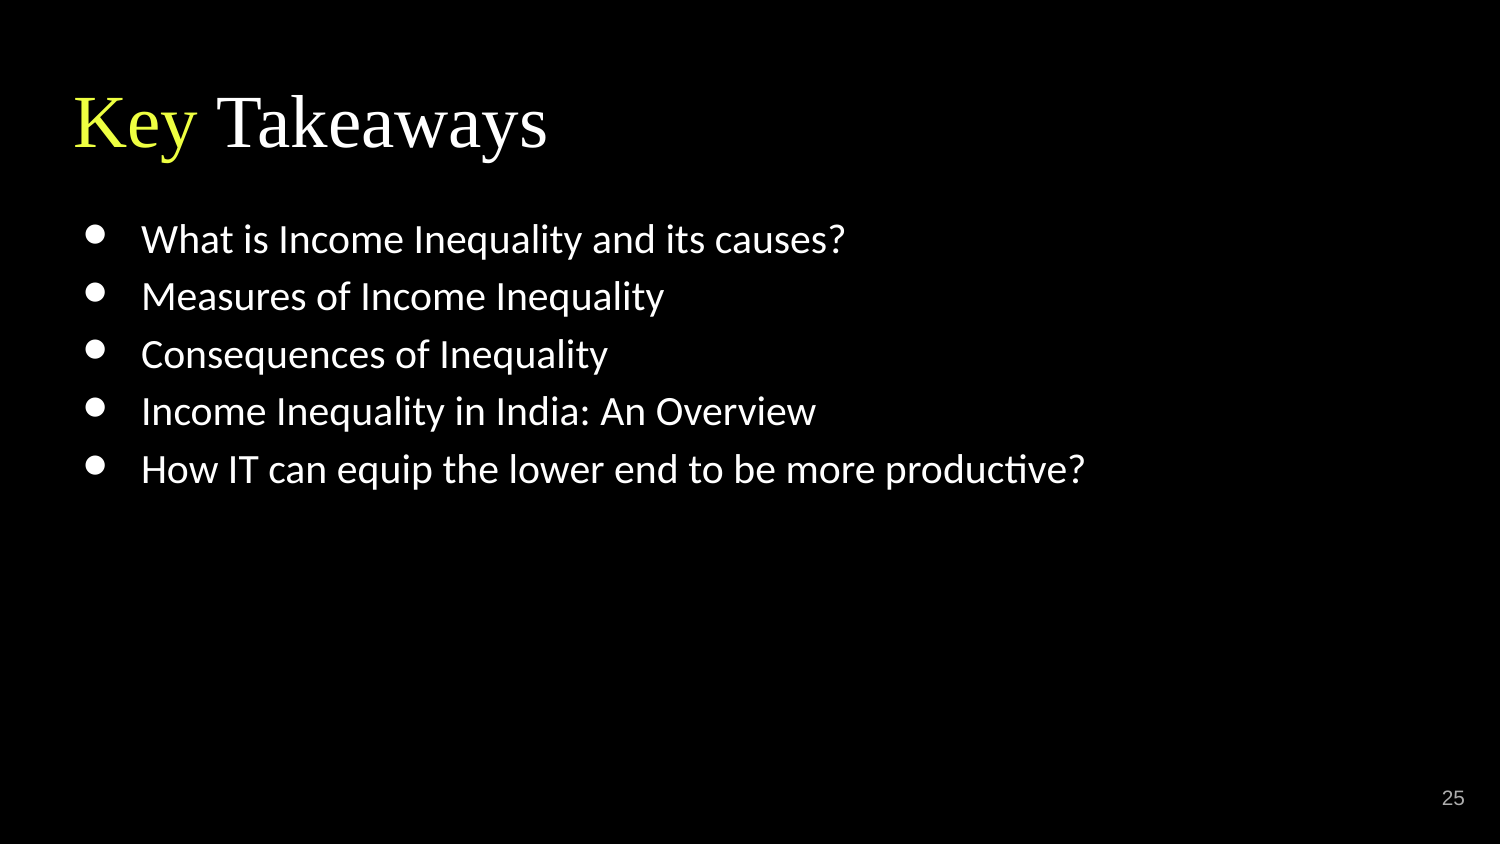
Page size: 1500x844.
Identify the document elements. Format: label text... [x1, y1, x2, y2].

title Key Takeaways [58, 57, 1456, 152]
list What is Income Inequality and its causes? Measures of Income Inequality Consequences of Inequality Income Inequality in India: An Overview How IT can equip the lower end to be more productive? [51, 189, 1449, 750]
slide_number ‹#› [1389, 764, 1480, 830]
